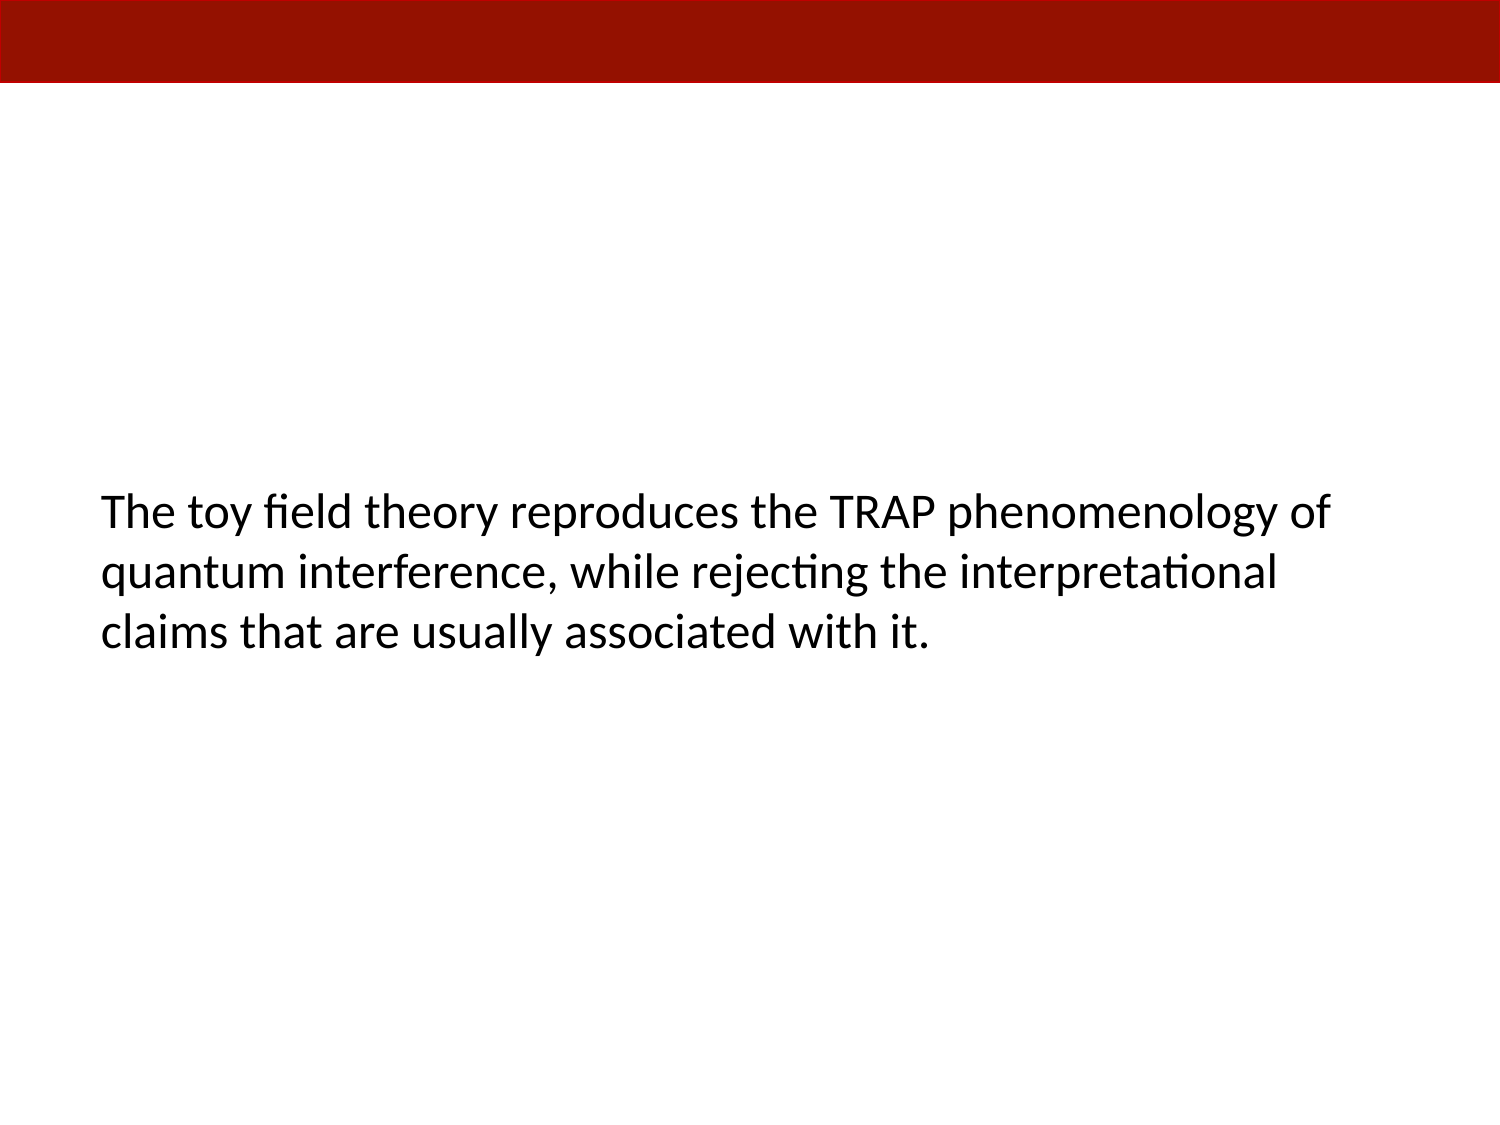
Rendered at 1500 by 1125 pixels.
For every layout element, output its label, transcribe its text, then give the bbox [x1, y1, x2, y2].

text_box [0, 0, 1500, 83]
text_box The toy field theory reproduces the TRAP phenomenology of quantum interference, while rejecting the interpretational claims that are usually associated with it. [85, 470, 1414, 666]
